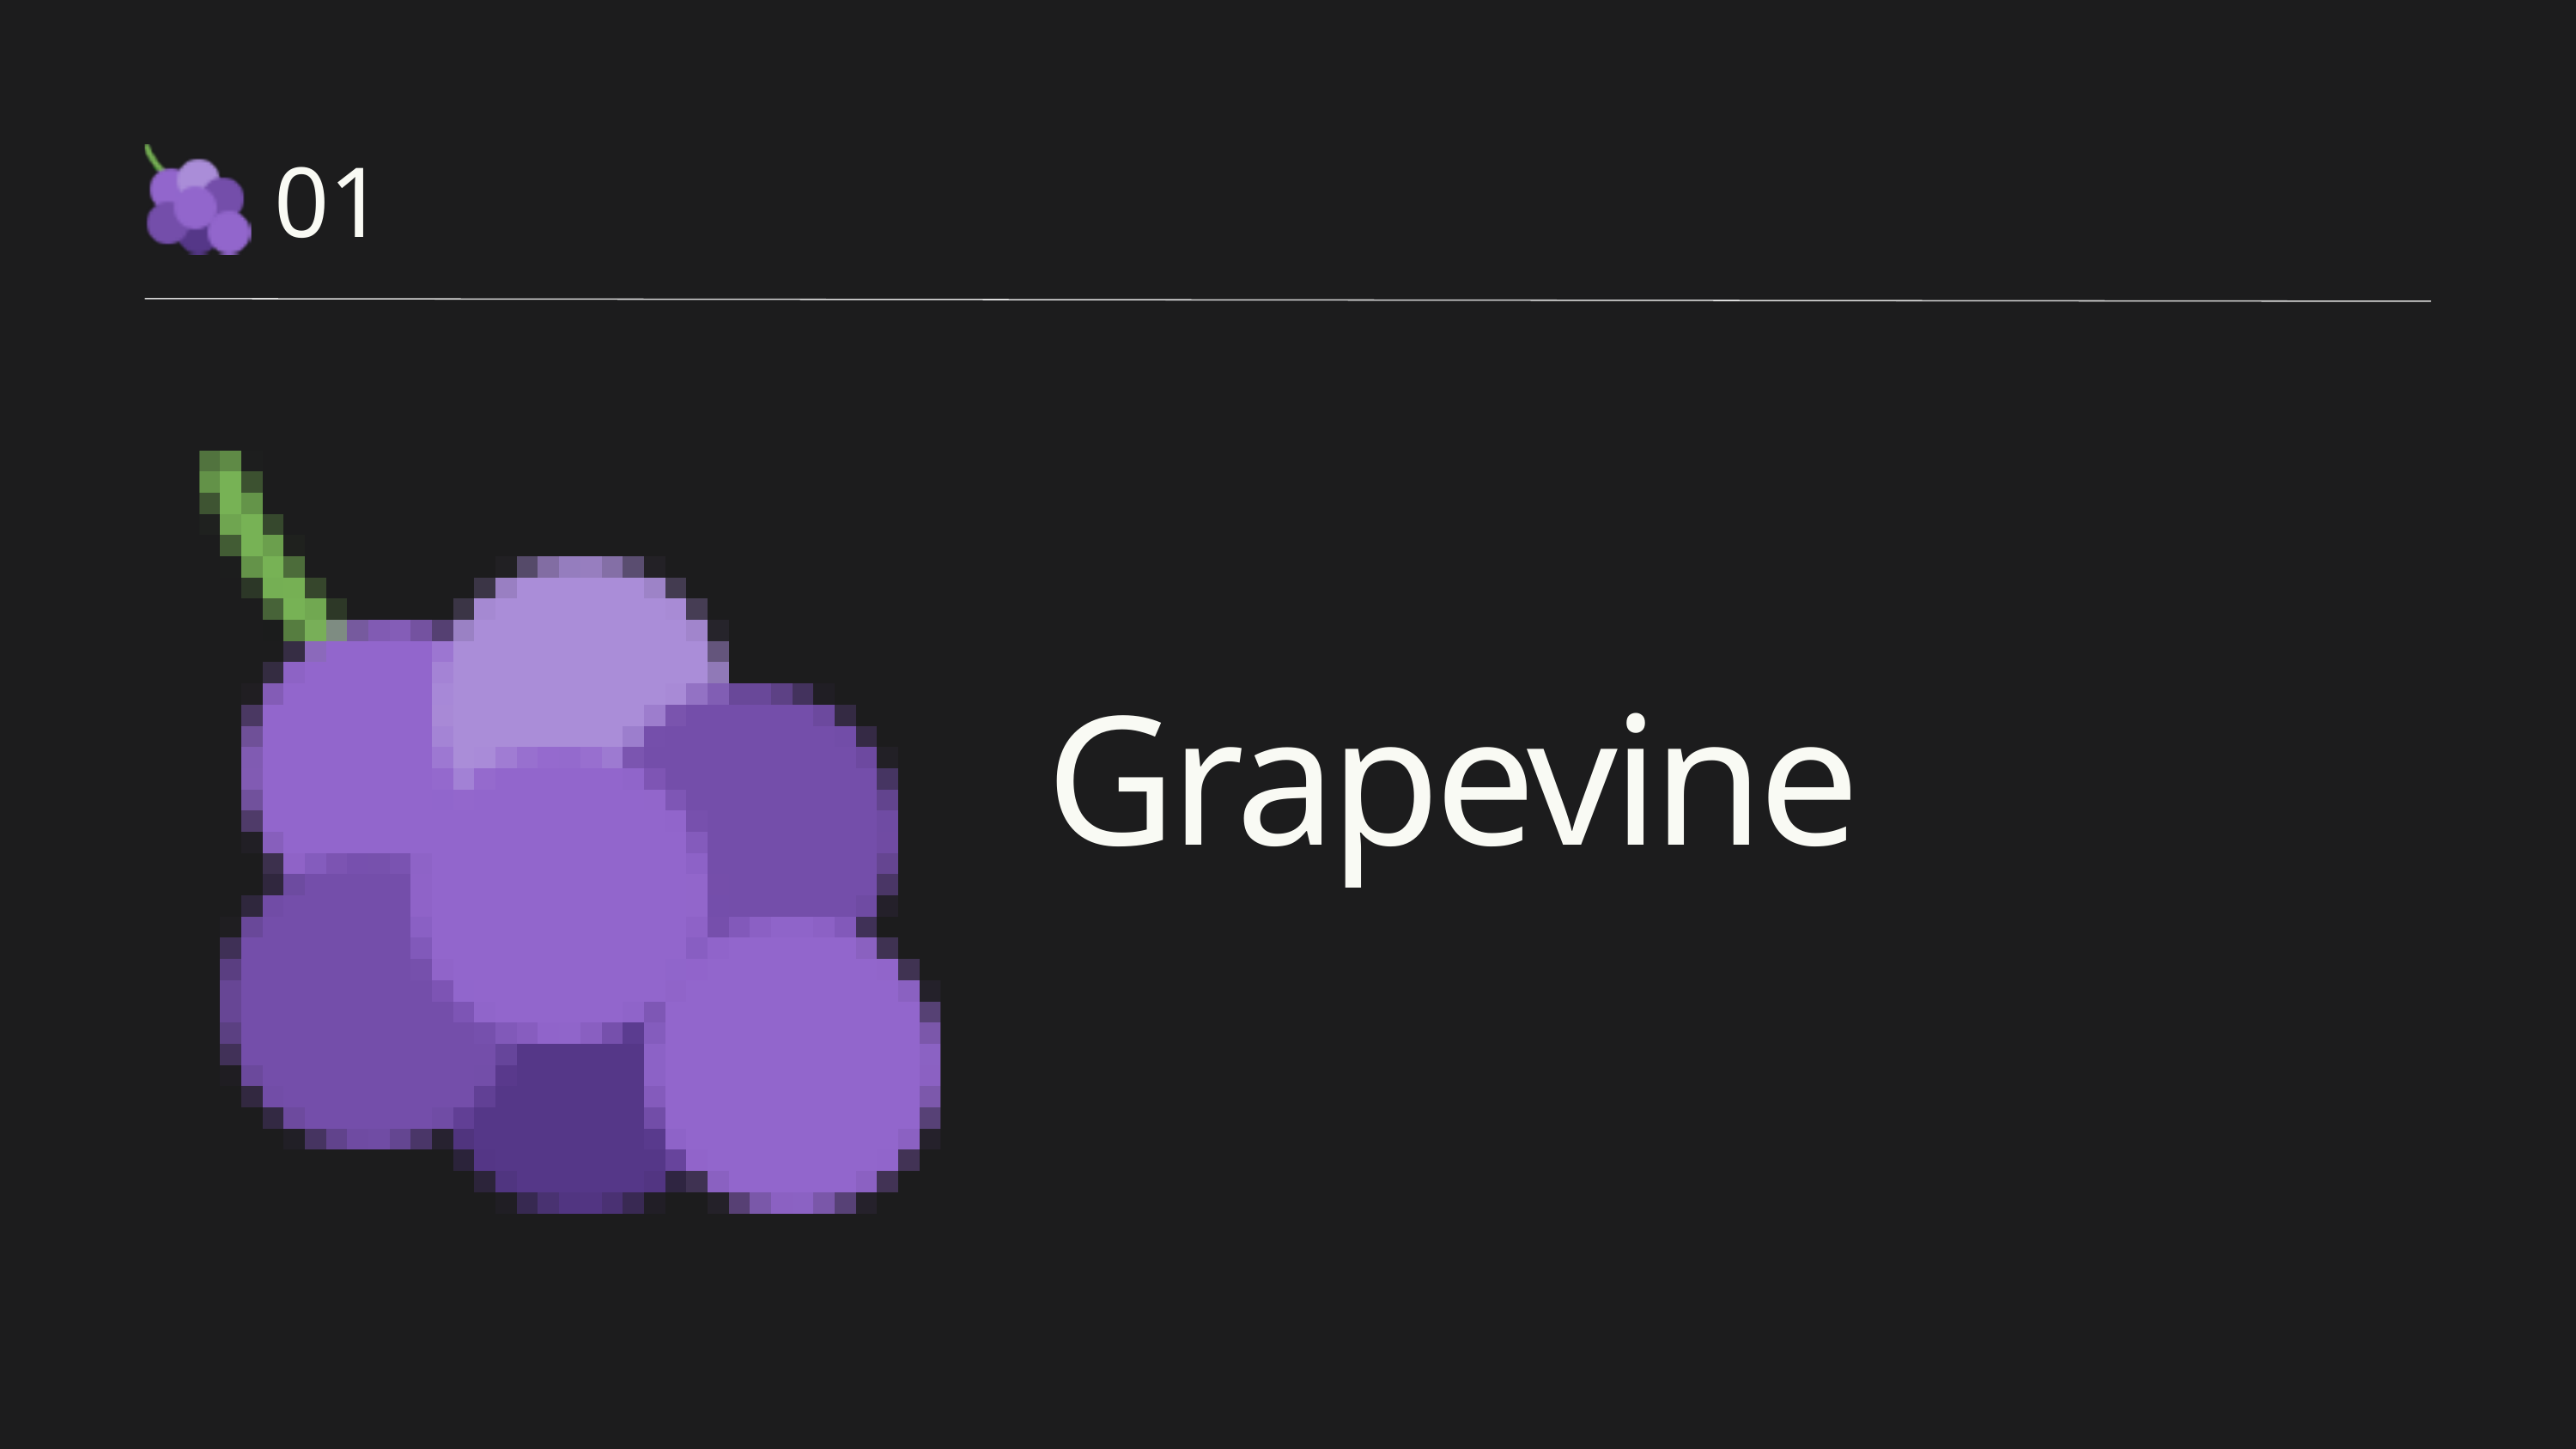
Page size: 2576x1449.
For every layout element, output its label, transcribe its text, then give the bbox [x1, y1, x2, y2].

text_box [144, 144, 252, 255]
text_box Grapevine [1046, 691, 2371, 882]
text_box [199, 451, 941, 1214]
text_box 01 [274, 130, 532, 257]
